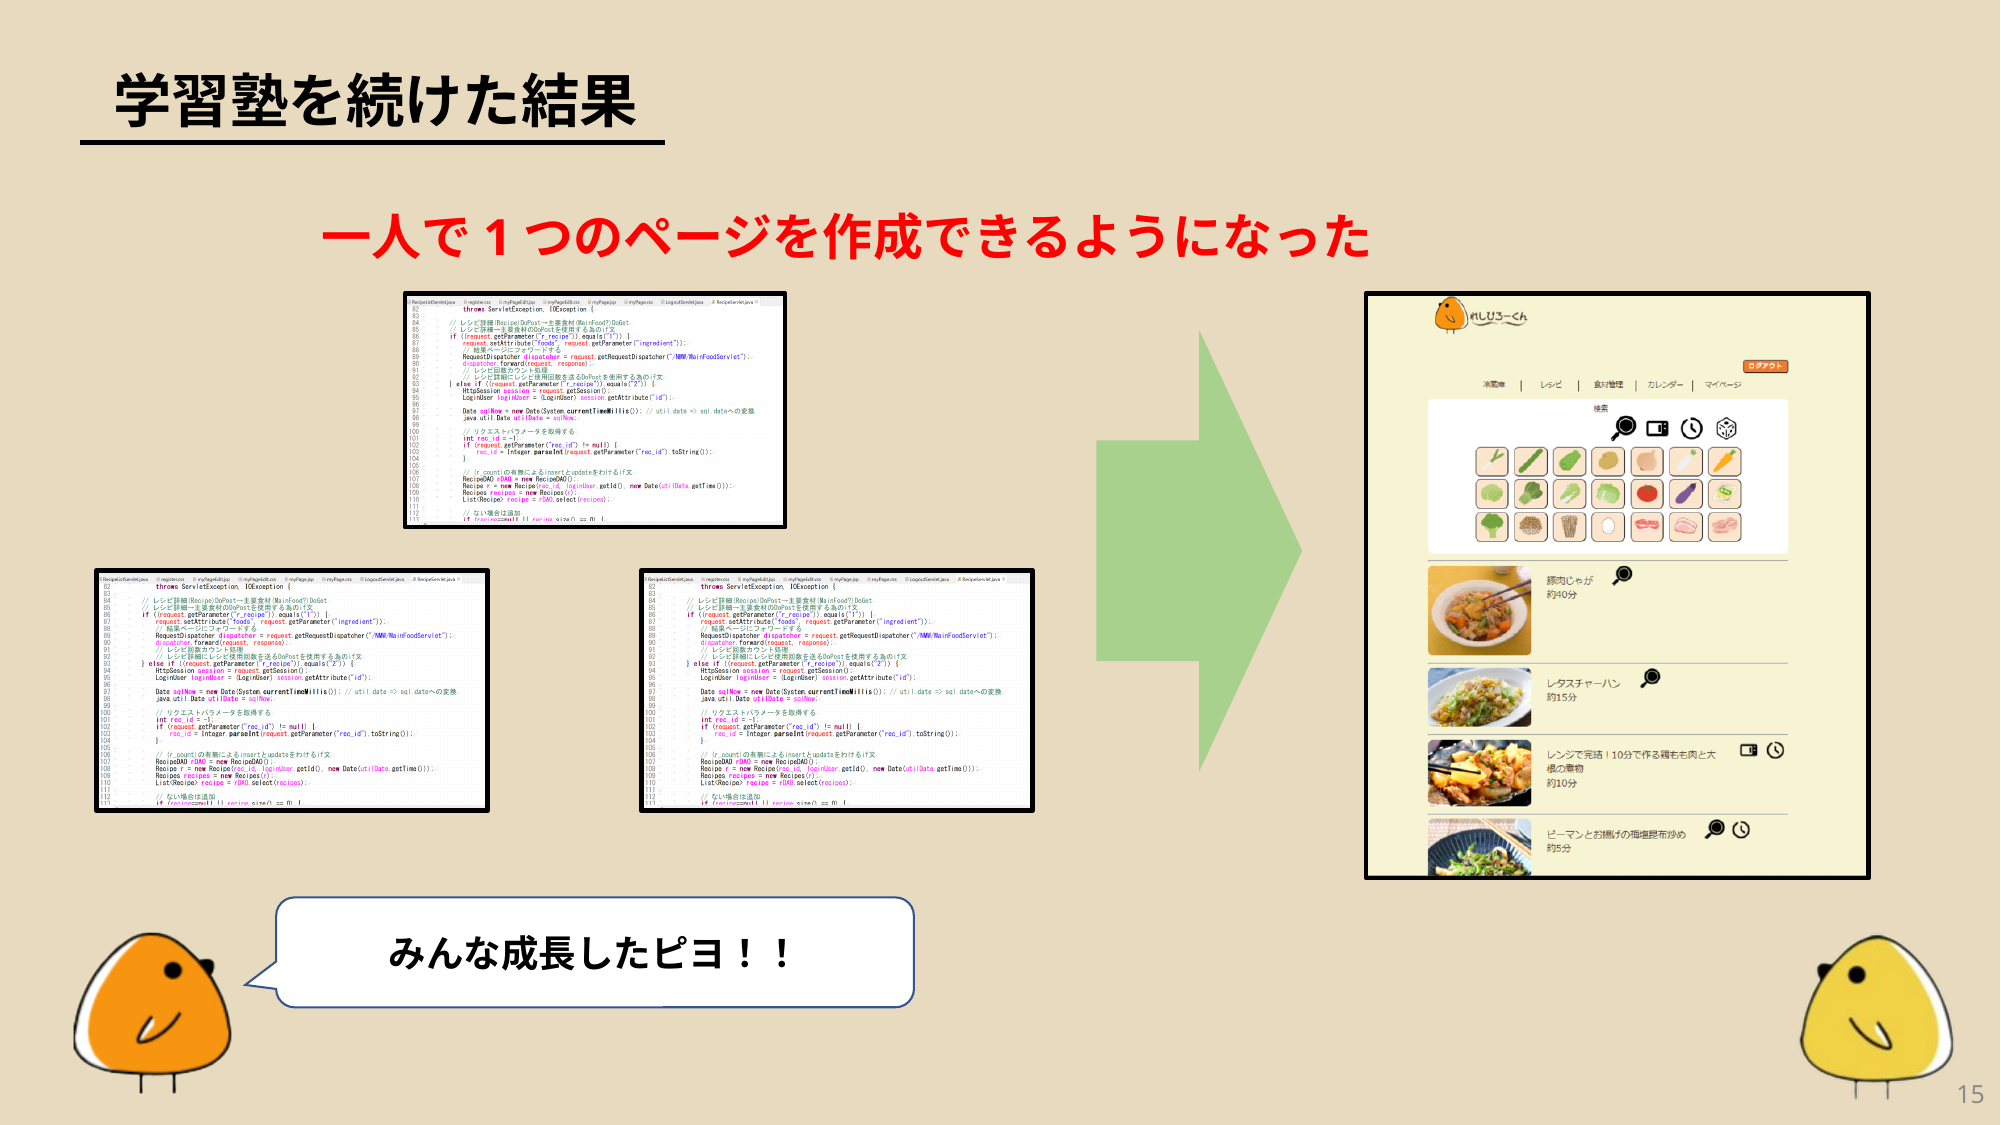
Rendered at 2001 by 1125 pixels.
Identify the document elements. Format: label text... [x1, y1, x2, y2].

picture [407, 295, 783, 525]
picture [98, 572, 486, 809]
text_box みんな成長したピヨ！！ [242, 896, 915, 1009]
text_box 学習塾を続けた結果 [98, 56, 763, 142]
text_box 一人で1つのページを作成できるようになった [306, 198, 1479, 274]
text_box [1095, 329, 1304, 772]
slide_number 15 [1550, 1065, 2000, 1125]
picture [32, 892, 265, 1125]
picture [643, 572, 1031, 809]
picture [1778, 925, 1968, 1065]
picture [1368, 295, 1867, 876]
